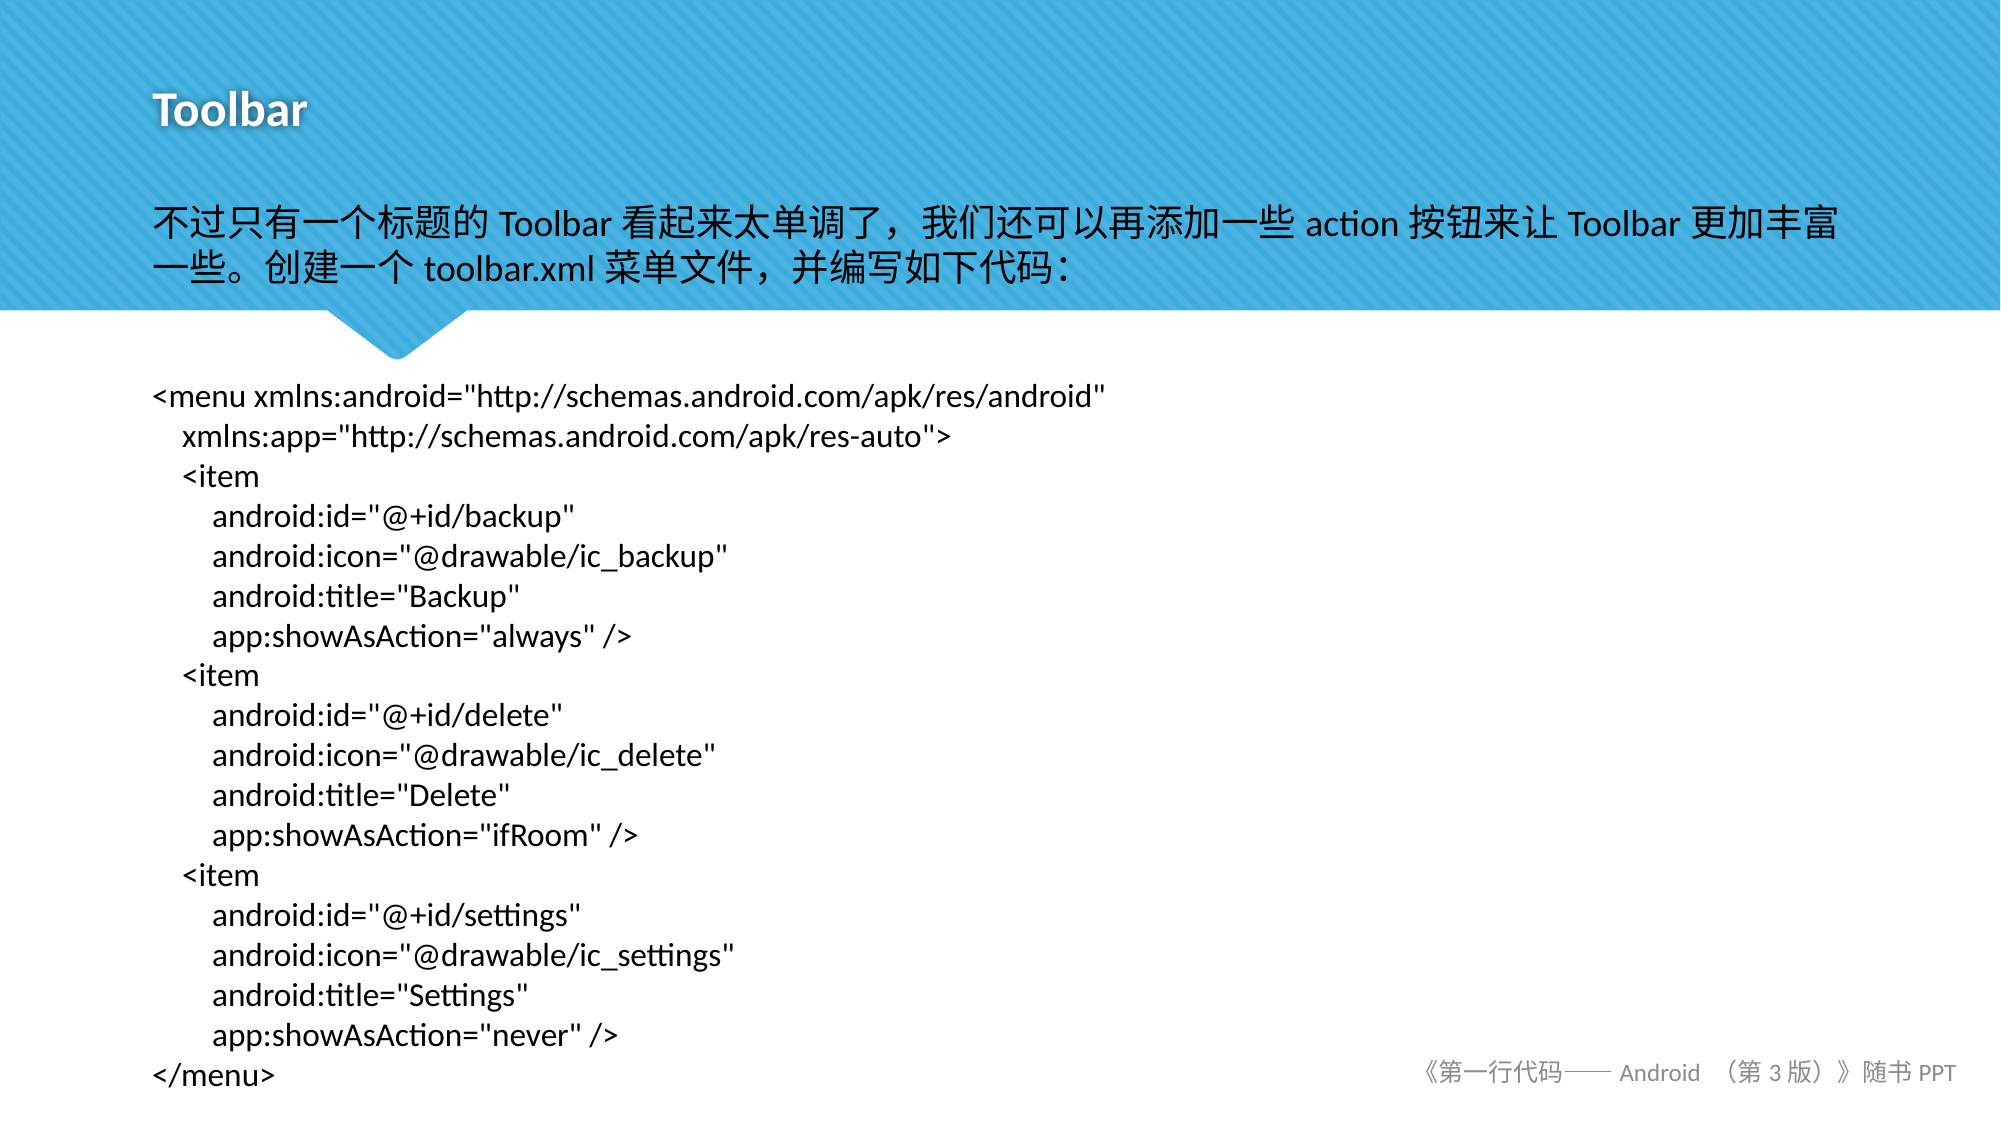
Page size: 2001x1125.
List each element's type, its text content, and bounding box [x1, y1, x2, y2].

title Toolbar [137, 59, 1863, 144]
text_box <menu xmlns:android="http://schemas.android.com/apk/res/android" xmlns:app="http://schemas.android.com/apk/res-auto"> <item android:id="@+id/backup" android:icon="@drawable/ic_backup" android:title="Backup" app:showAsAction="always" /> <item android:id="@+id/delete" android:icon="@drawable/ic_delete" android:title="Delete" app:showAsAction="ifRoom" /> <item android:id="@+id/settings" android:icon="@drawable/ic_settings" android:title="Settings" app:showAsAction="never" /> </menu> [137, 366, 1863, 1101]
text_box 不过只有一个标题的Toolbar看起来太单调了，我们还可以再添加一些action按钮来让Toolbar更加丰富一些。创建一个toolbar.xml菜单文件，并编写如下代码： [137, 191, 1863, 296]
